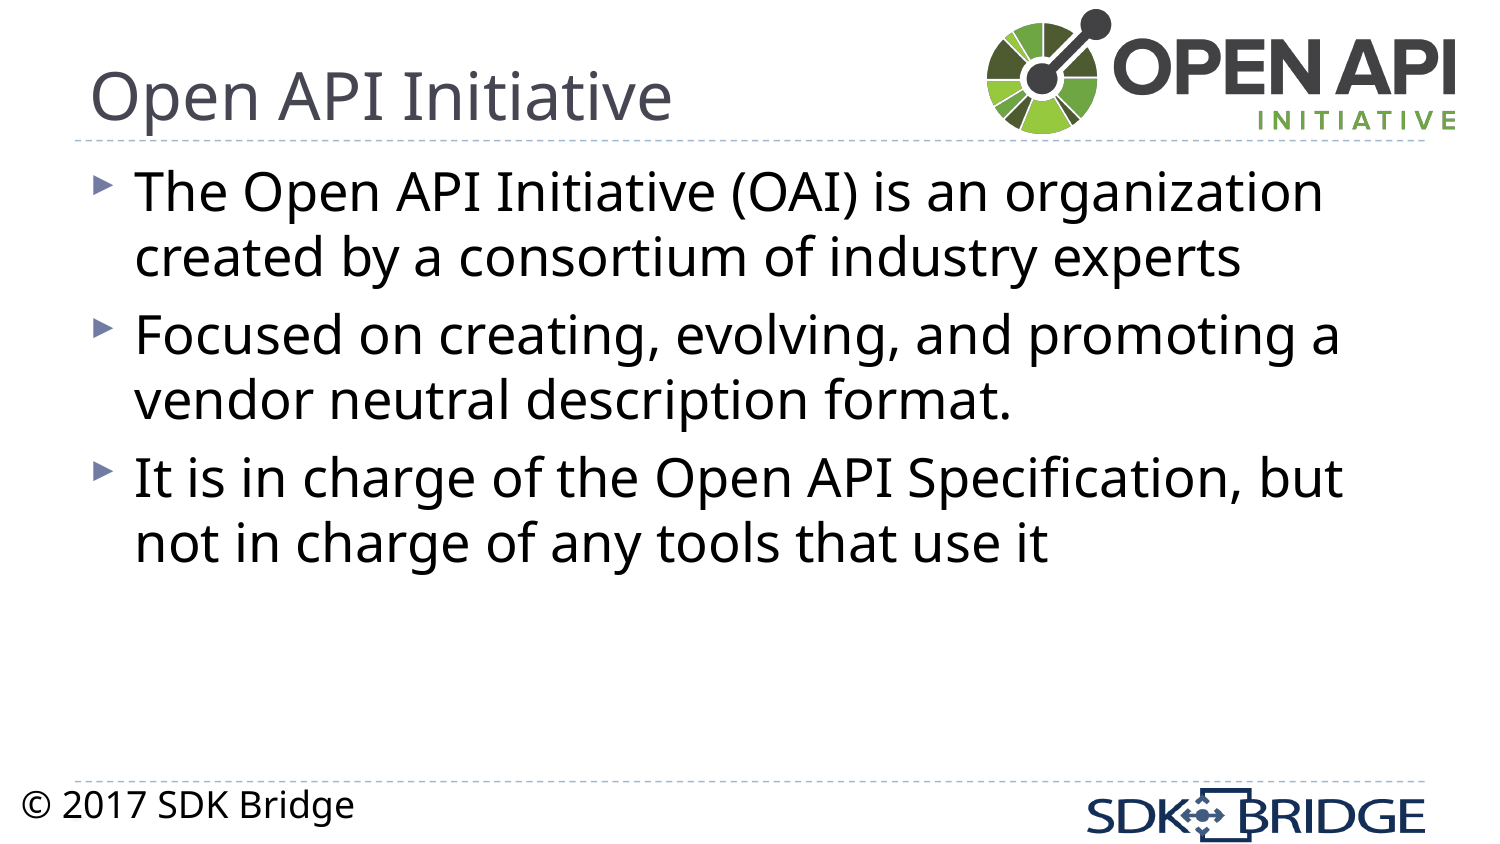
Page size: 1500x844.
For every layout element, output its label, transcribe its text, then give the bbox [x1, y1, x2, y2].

list The Open API Initiative (OAI) is an organization created by a consortium of industry experts Focused on creating, evolving, and promoting a vendor neutral description format. It is in charge of the Open API Specification, but not in charge of any tools that use it [75, 150, 1425, 772]
picture [1087, 788, 1425, 843]
picture [987, 9, 1456, 134]
title Open API Initiative [75, 18, 982, 141]
